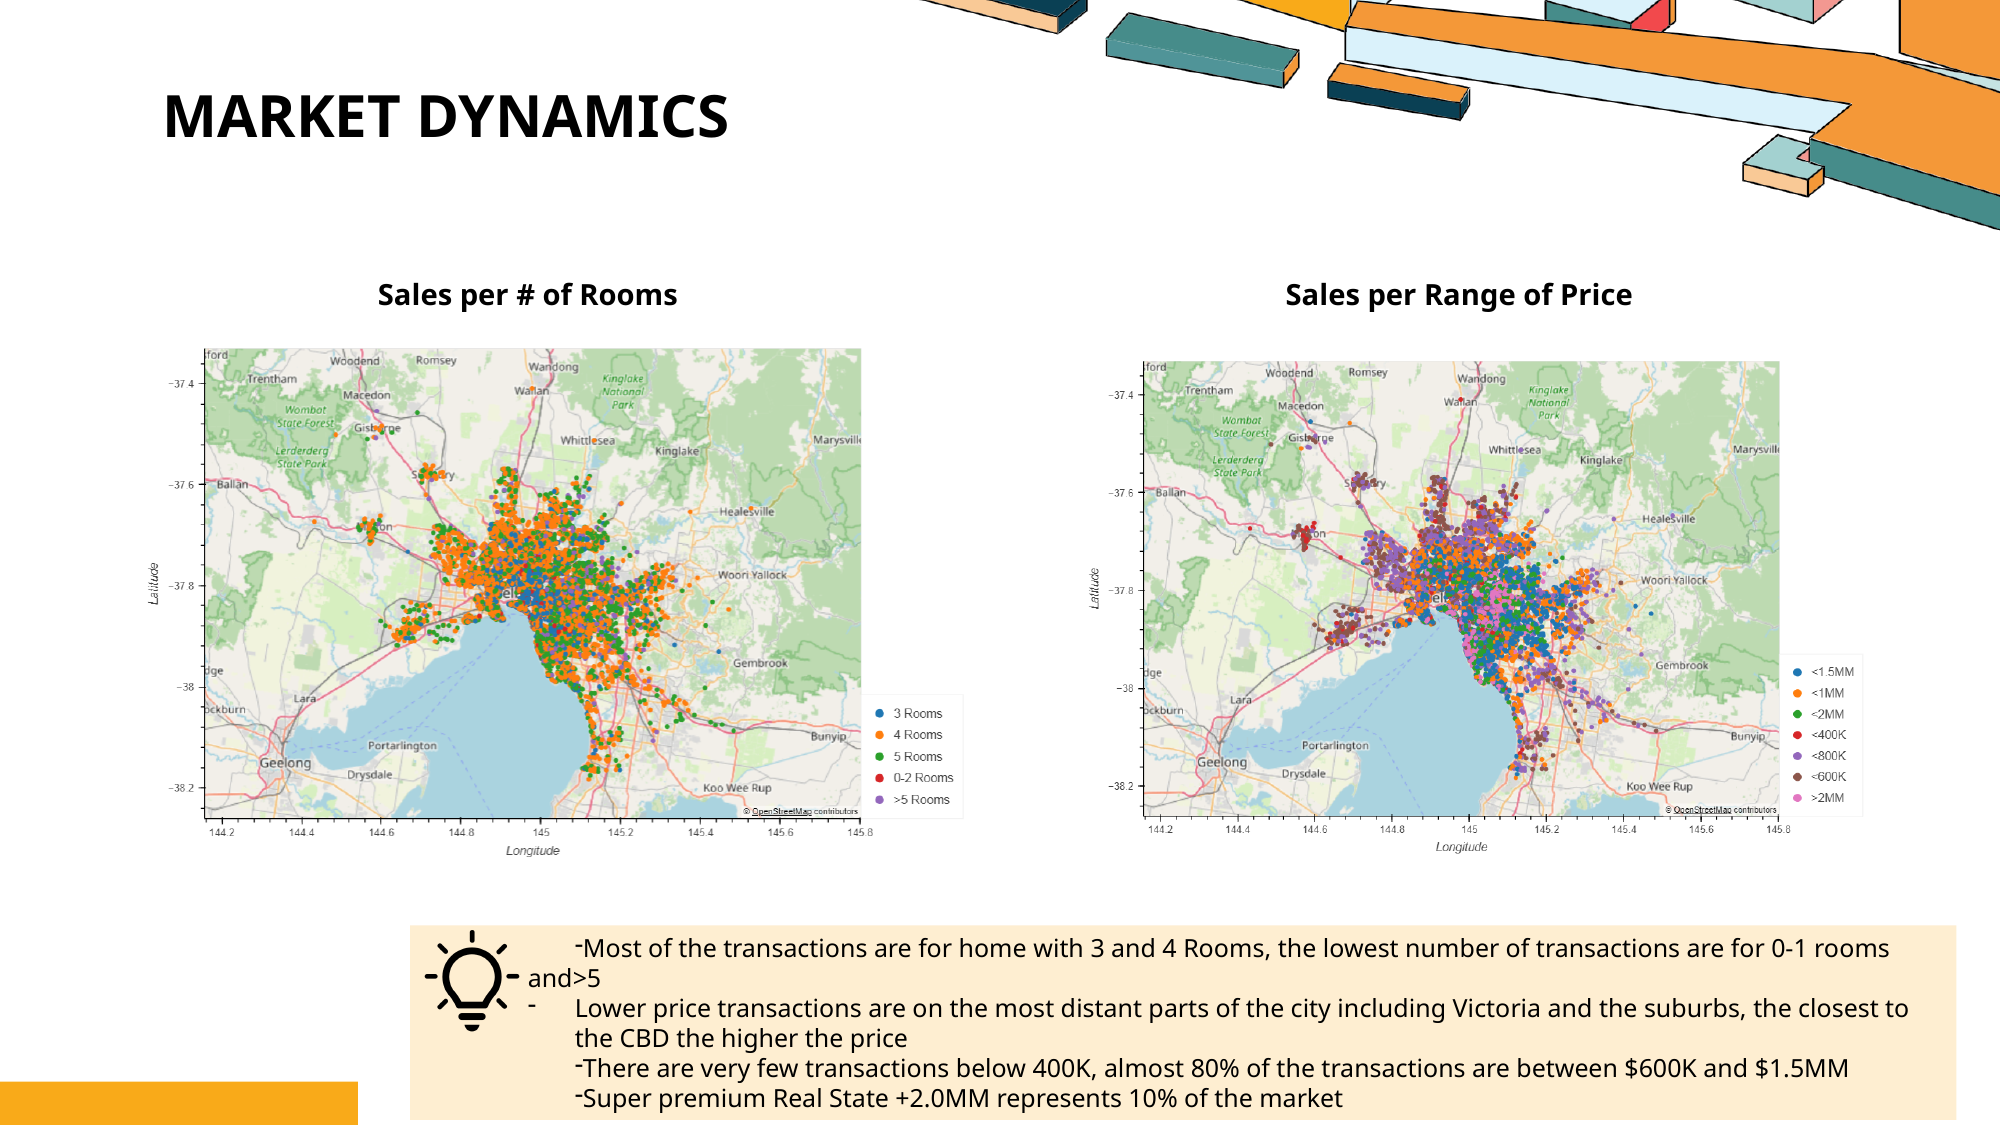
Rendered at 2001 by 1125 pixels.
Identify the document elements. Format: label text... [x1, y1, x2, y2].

picture [1073, 352, 1868, 857]
text_box Sales per # of Rooms [255, 268, 801, 319]
picture [415, 925, 529, 1038]
text_box Sales per Range of Price [1186, 268, 1732, 319]
text_box Most of the transactions are for home with 3 and 4 Rooms, the lowest number of transactions are for 0-1 rooms and>5 Lower price transactions are on the most distant parts of the city including Victoria and the suburbs, the closest to the CBD the higher the price There are very few transactions below 400K, almost 80% of the transactions are between $600K and $1.5MM Super premium Real State +2.0MM represents 10% of the market [410, 925, 1957, 1120]
picture [87, 337, 969, 857]
picture [816, 0, 2000, 236]
title Market Dynamics [147, 22, 1407, 228]
